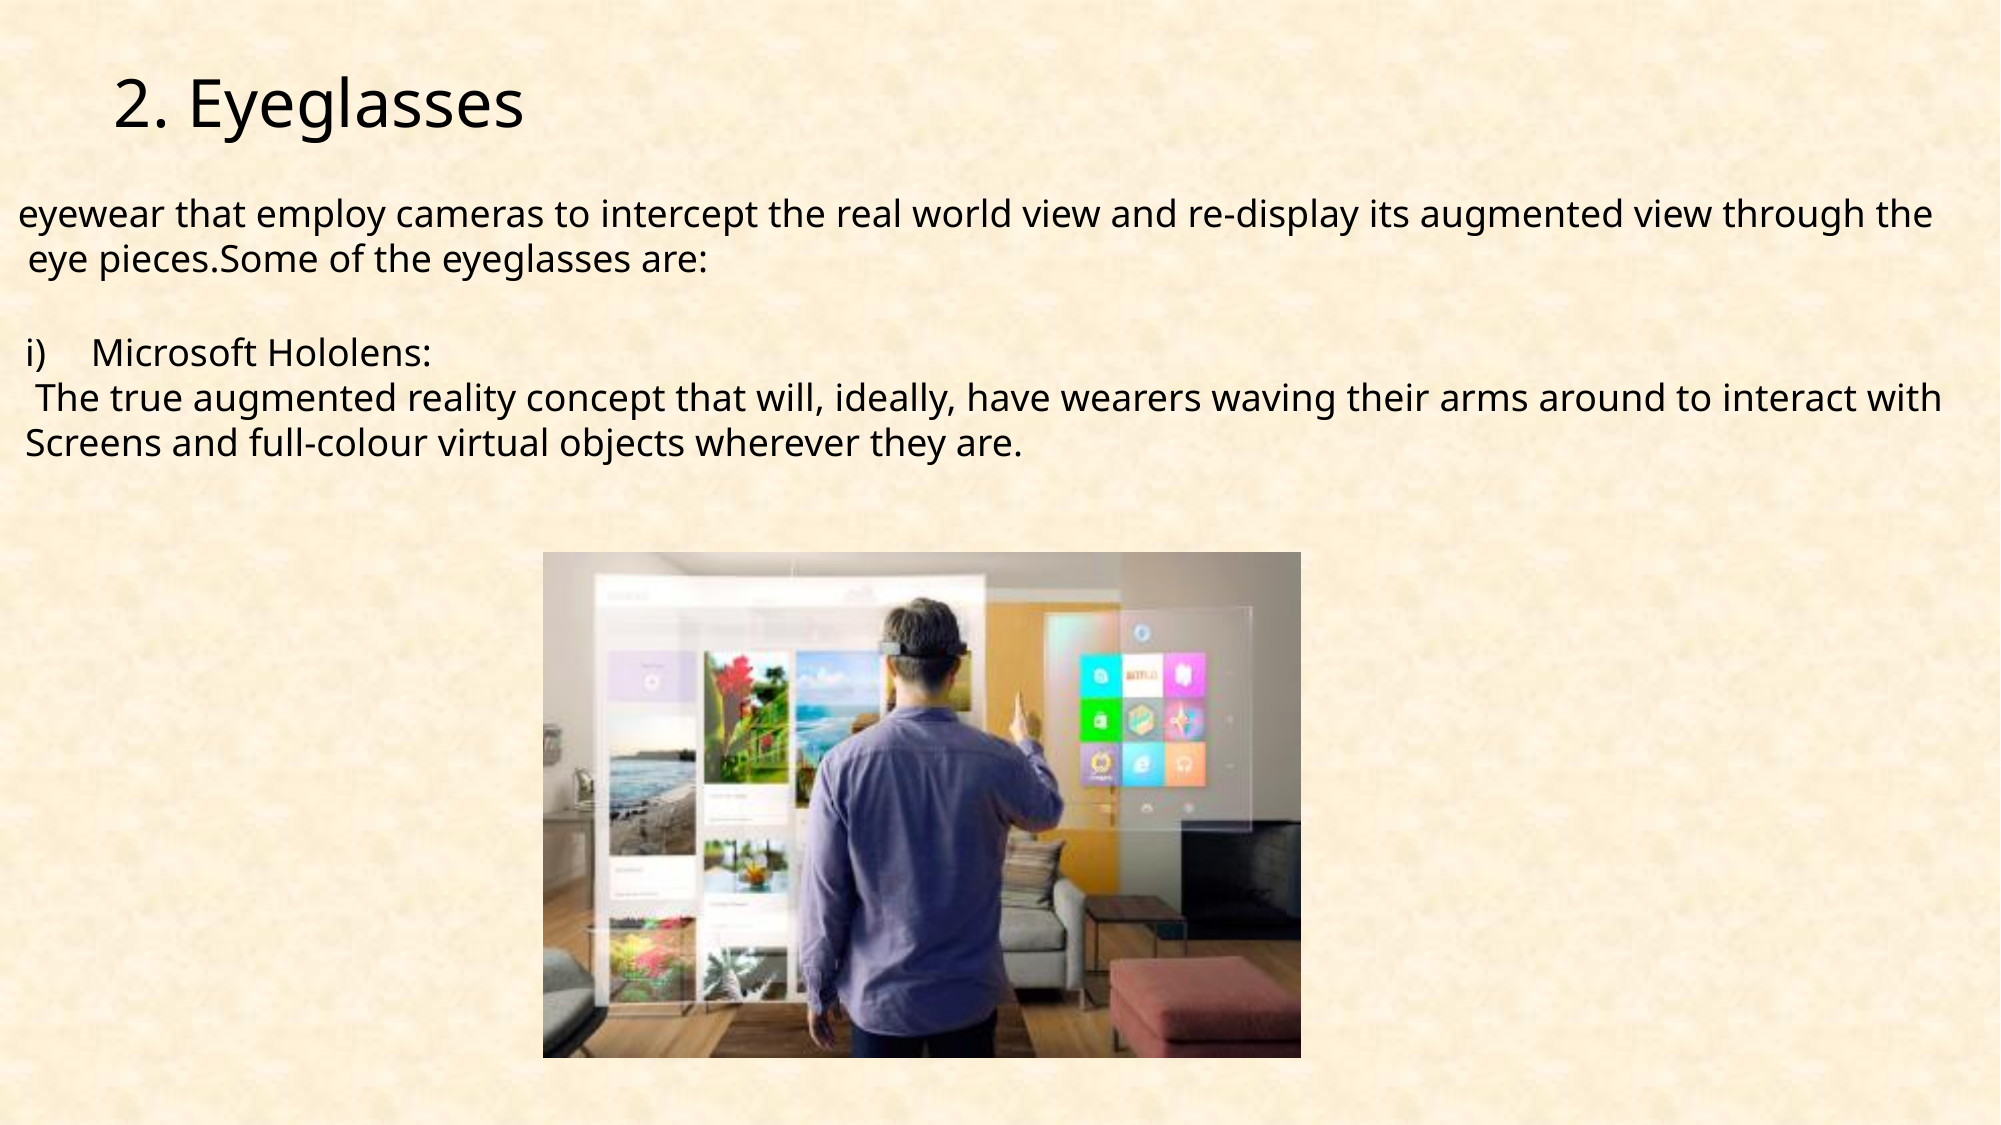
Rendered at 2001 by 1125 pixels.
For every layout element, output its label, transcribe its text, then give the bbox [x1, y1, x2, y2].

picture [0, 0, 2001, 1125]
text_box eyewear that employ cameras to intercept the real world view and re-display its augmented view through the eye pieces.Some of the eyeglasses are: [3, 182, 1951, 288]
text_box 2. Eyeglasses [99, 53, 541, 148]
text_box Microsoft Hololens: The true augmented reality concept that will, ideally, have wearers waving their arms around to interact with Screens and full-colour virtual objects wherever they are. [10, 321, 1970, 517]
